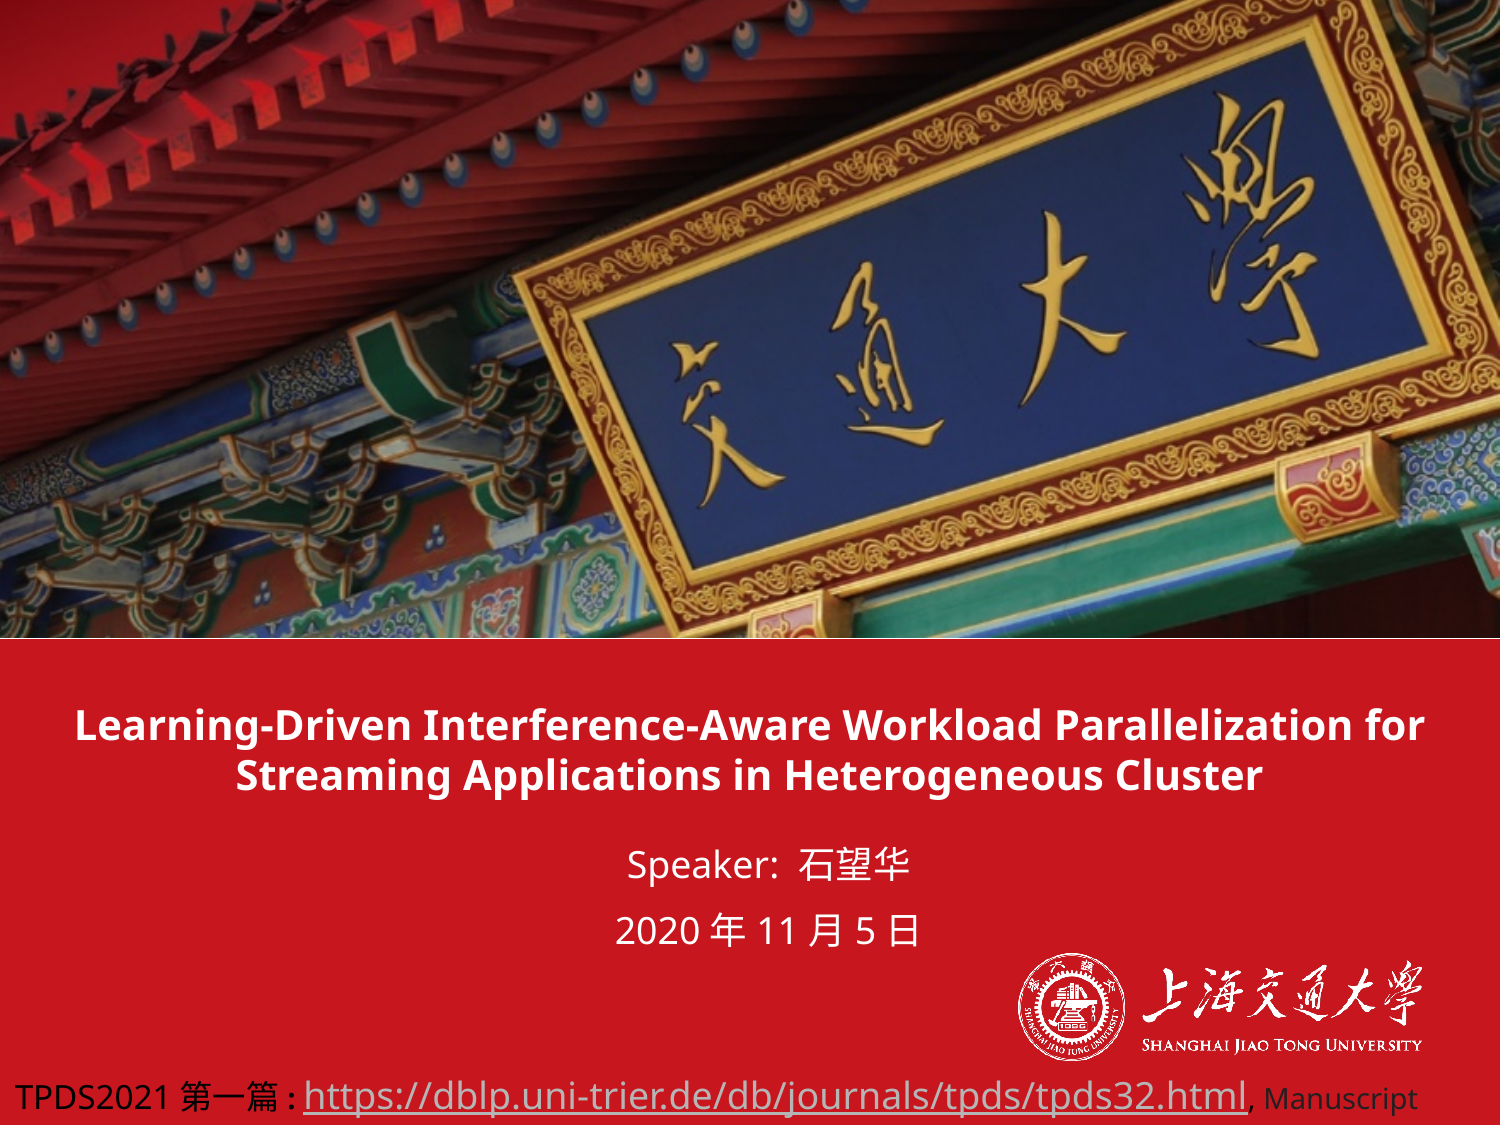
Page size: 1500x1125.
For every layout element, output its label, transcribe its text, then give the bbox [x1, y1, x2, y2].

text_box TPDS2021第一篇: https://dblp.uni-trier.de/db/journals/tpds/tpds32.html, Manuscript received Feb. 2019 [0, 1064, 1500, 1125]
picture [1018, 953, 1422, 1061]
title Learning-Driven Interference-Aware Workload Parallelization for Streaming Applications in Heterogeneous Cluster [56, 699, 1444, 848]
subtitle Speaker: 石望华 2020年11月5日 [103, 847, 1397, 947]
picture [0, 0, 1500, 638]
